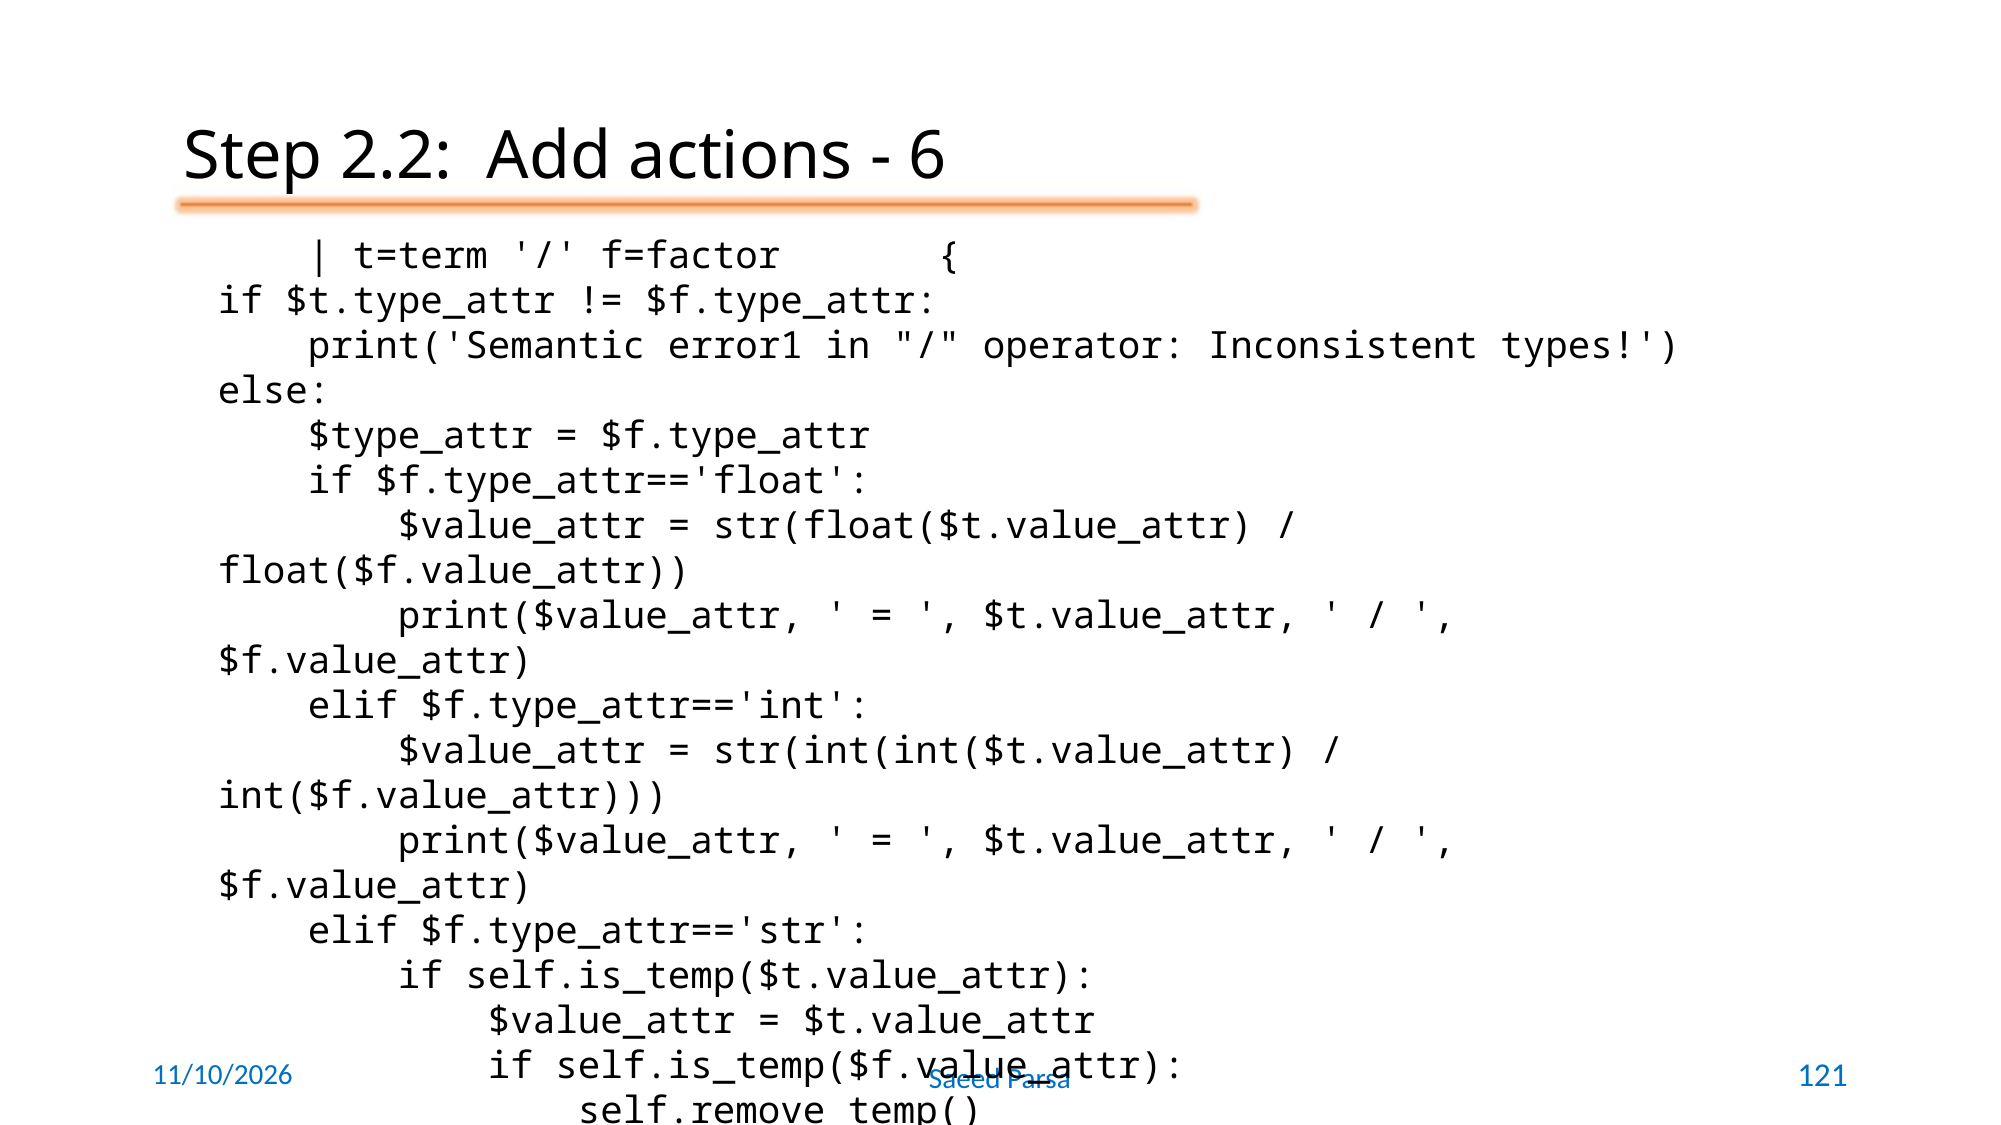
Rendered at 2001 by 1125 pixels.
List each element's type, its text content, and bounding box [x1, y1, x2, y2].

text_box Step 2.2: Add actions - 6 [168, 114, 1585, 202]
slide_number 121 [1766, 1042, 1863, 1103]
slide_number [137, 1042, 203, 1103]
picture [152, 181, 1213, 238]
text_box | t=term '/' f=factor { if $t.type_attr != $f.type_attr: print('Semantic error1 in "/" operator: Inconsistent types!') else: $type_attr = $f.type_attr if $f.type_attr=='float': $value_attr = str(float($t.value_attr) / float($f.value_attr)) print($value_attr, ' = ', $t.value_attr, ' / ', $f.value_attr) elif $f.type_attr=='int': $value_attr = str(int(int($t.value_attr) / int($f.value_attr))) print($value_attr, ' = ', $t.value_attr, ' / ', $f.value_attr) elif $f.type_attr=='str': if self.is_temp($t.value_attr): $value_attr = $t.value_attr if self.is_temp($f.value_attr): self.remove_temp() elif self.is_temp($f.value_attr): [203, 223, 1766, 1125]
